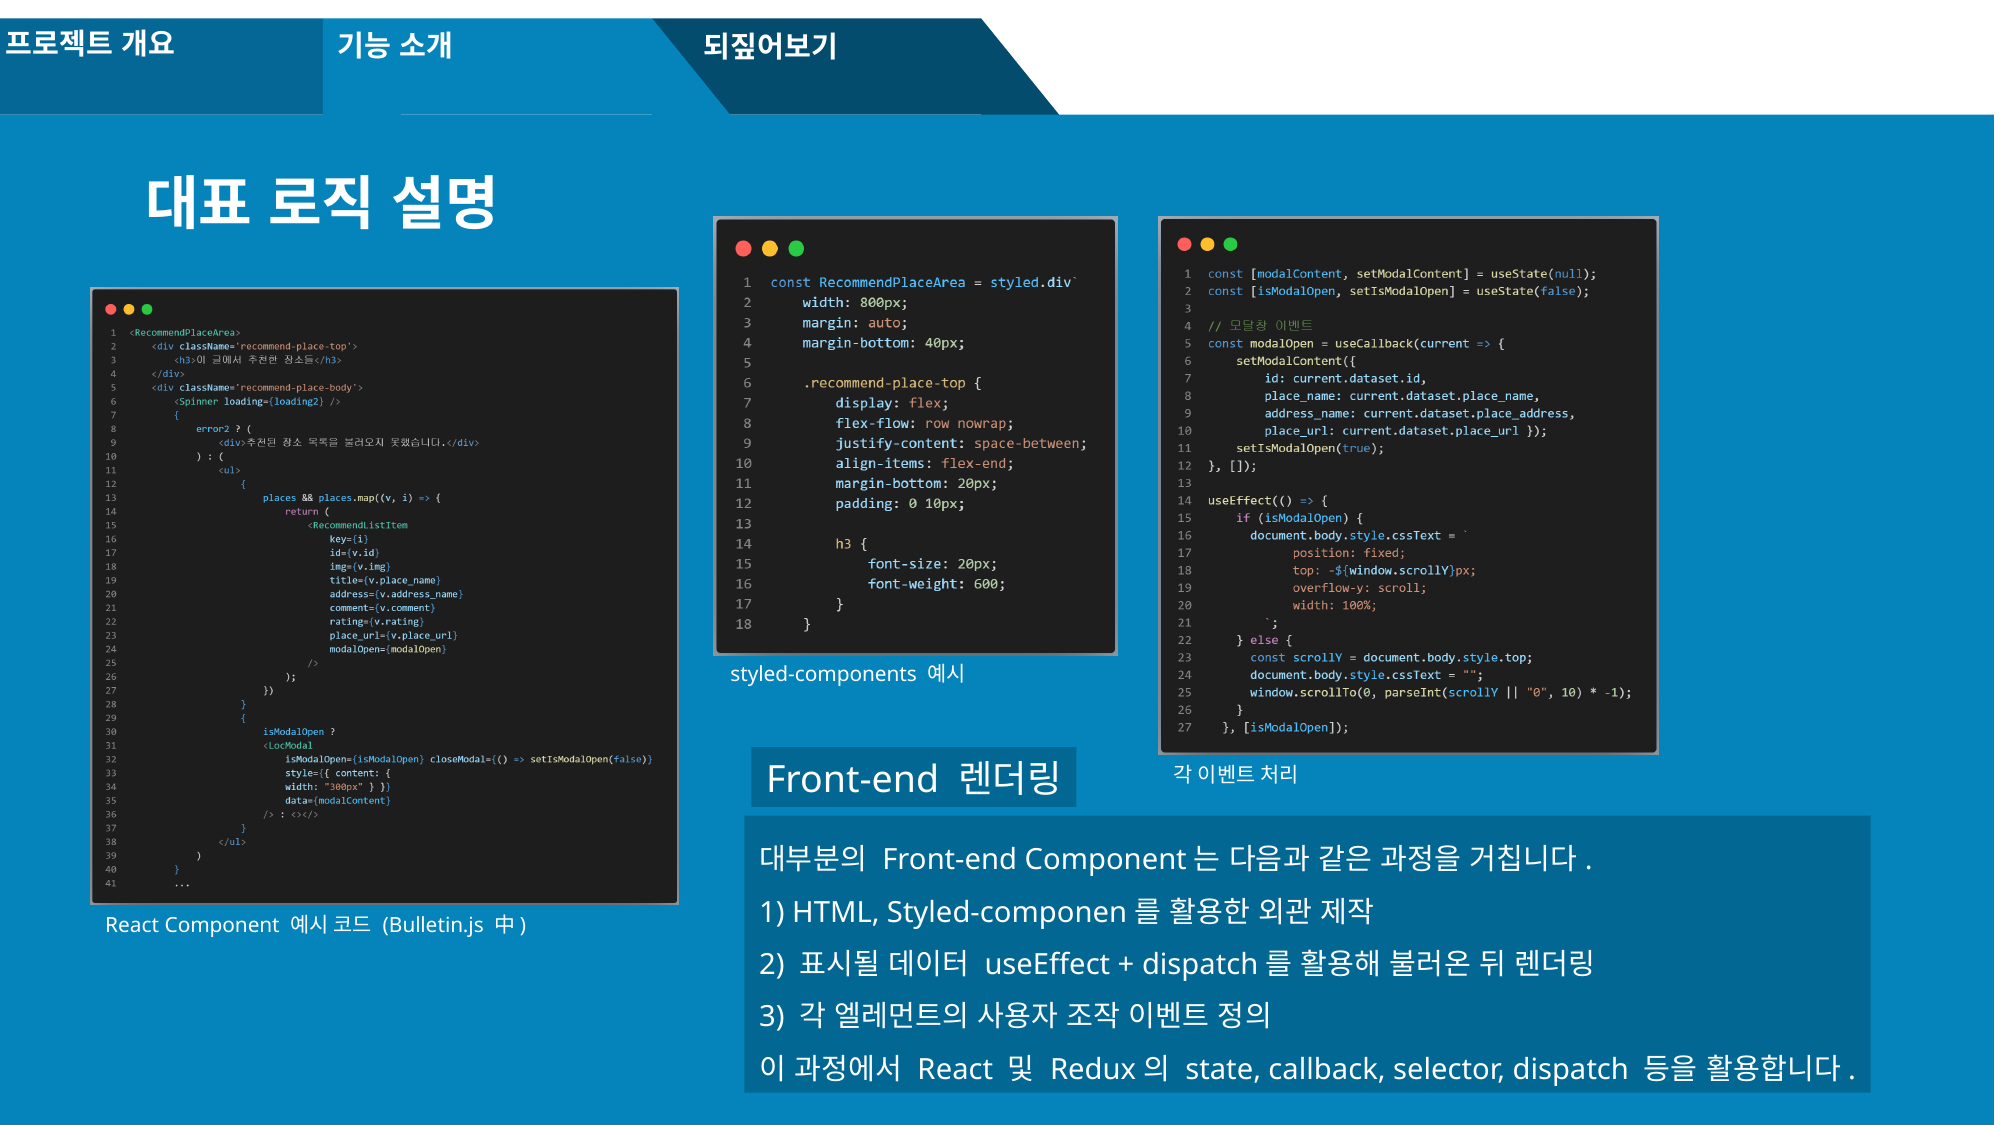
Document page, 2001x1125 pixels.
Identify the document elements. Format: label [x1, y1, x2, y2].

picture [714, 217, 1117, 655]
picture [91, 288, 678, 904]
text_box [0, 18, 1994, 1125]
picture [1159, 217, 1658, 754]
text_box [751, 747, 1864, 1090]
